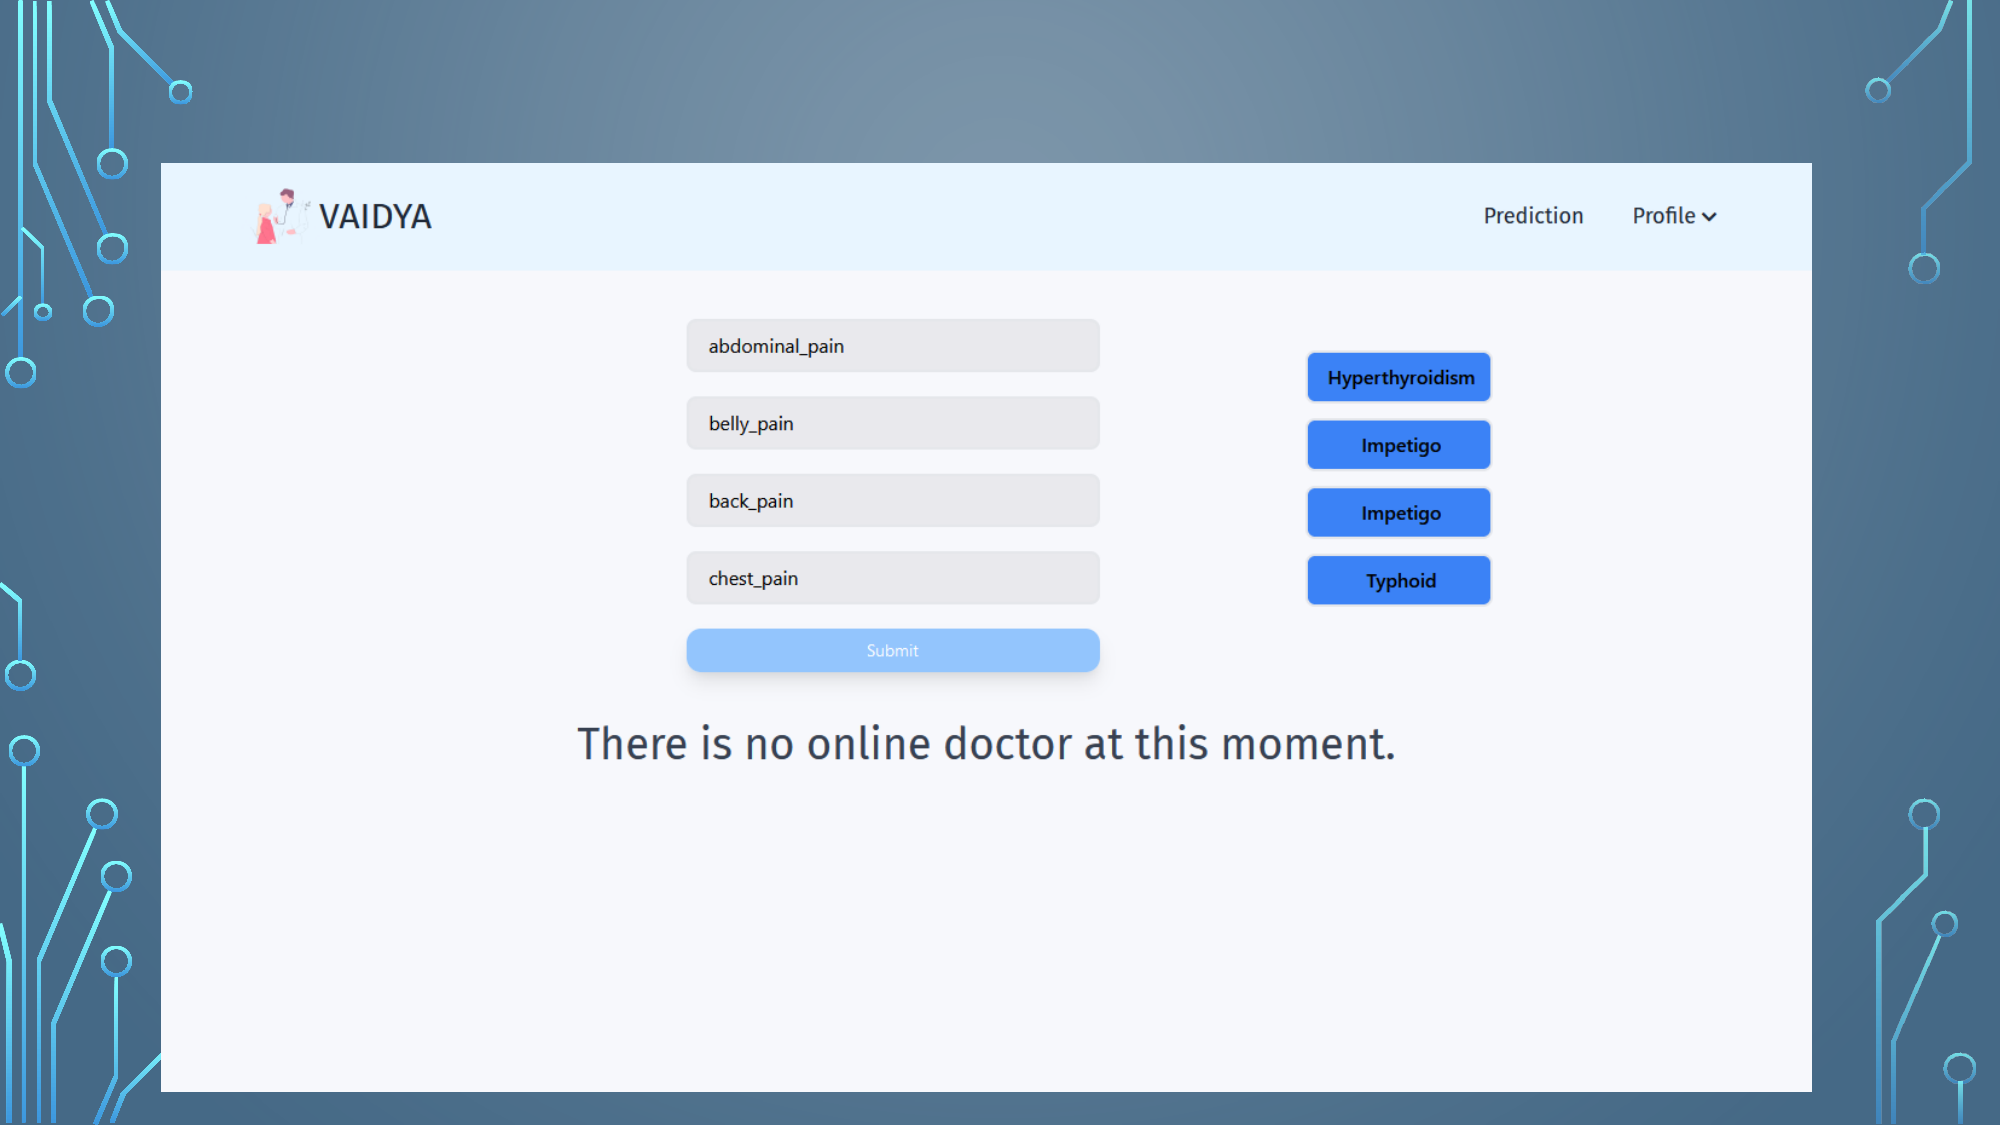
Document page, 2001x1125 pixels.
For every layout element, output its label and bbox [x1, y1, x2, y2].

picture [161, 163, 1812, 1092]
